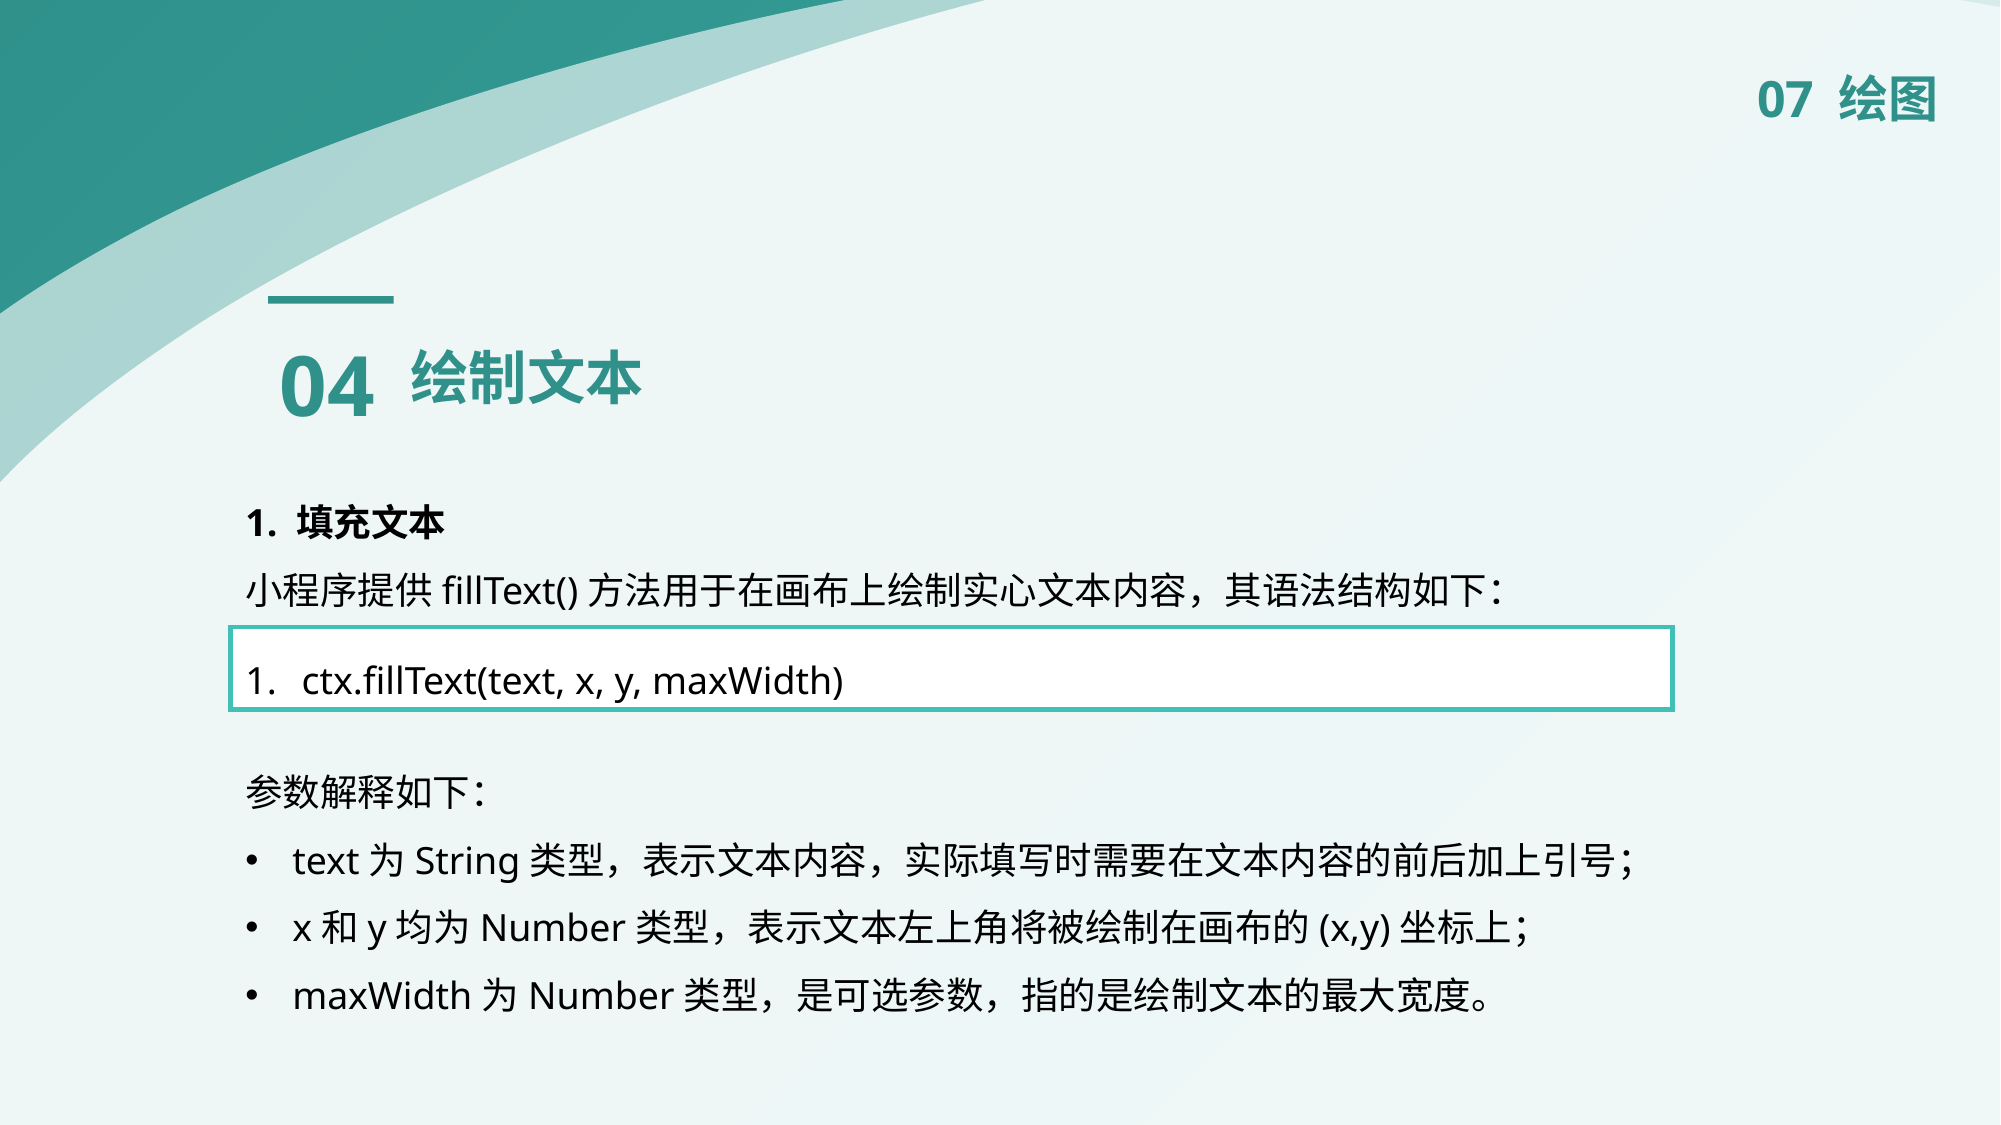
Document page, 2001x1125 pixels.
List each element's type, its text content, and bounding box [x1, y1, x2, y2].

text_box 绘制文本 [396, 312, 659, 419]
text_box 04 [265, 295, 390, 441]
text_box ctx.fillText(text, x, y, maxWidth) [230, 626, 1673, 710]
text_box [390, 295, 395, 305]
list 07 绘图 [1083, 41, 1955, 162]
text_box 1. 填充文本 小程序提供fillText()方法用于在画布上绘制实心文本内容，其语法结构如下： 参数解释如下： text为String类型，表示文本内容，实际填写时需要在文本内容的前后加上引号； x和y均为Number类型，表示文本左上角将被绘制在画布的(x,y)坐标上； maxWidth为Number类型，是可选参数，指的是绘制文本的最大宽度。 [230, 469, 1774, 1092]
